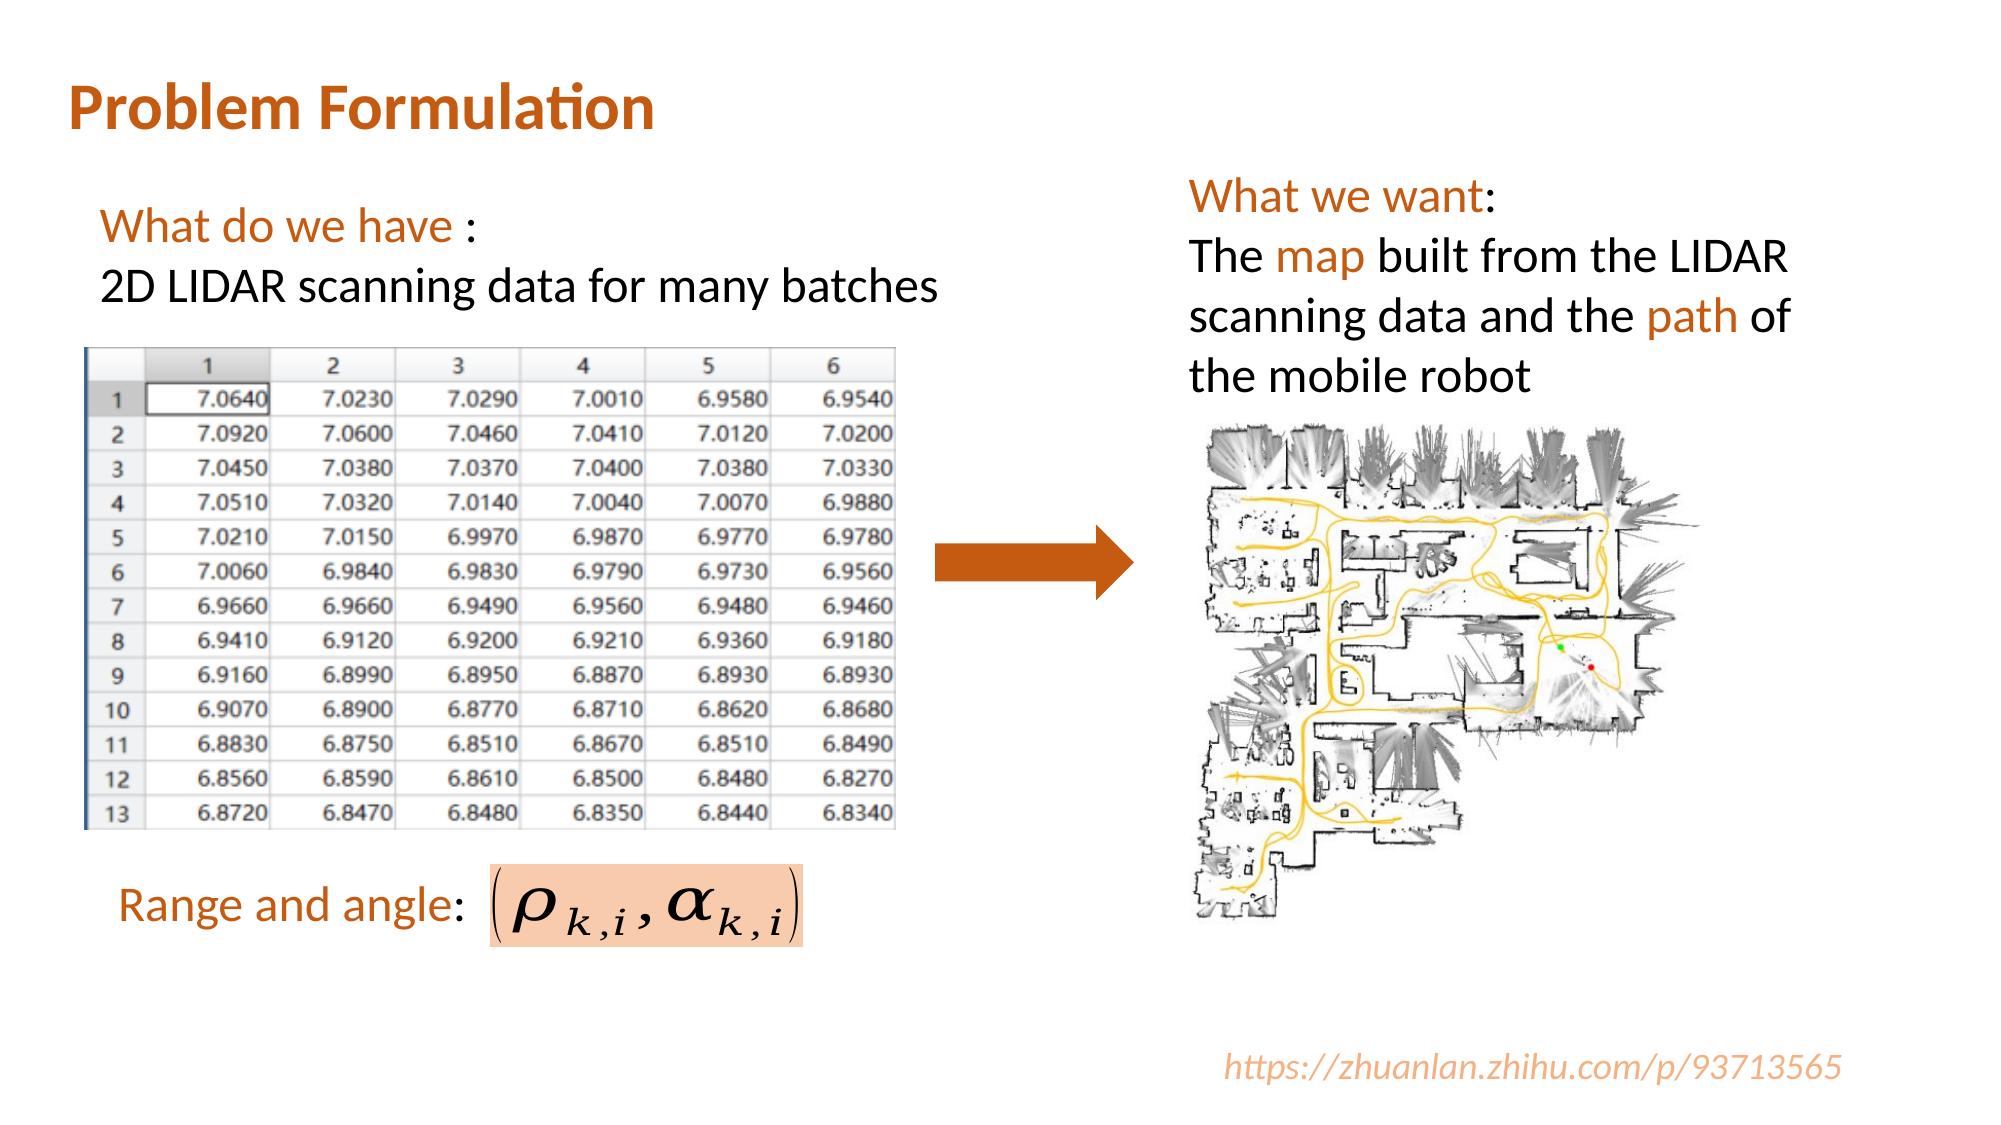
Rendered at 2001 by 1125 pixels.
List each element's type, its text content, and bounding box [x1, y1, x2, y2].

text_box Range and angle: [103, 863, 837, 939]
text_box What do we have : 2D LIDAR scanning data for many batches [84, 185, 1000, 321]
picture [1173, 415, 1723, 930]
text_box [933, 522, 1136, 603]
picture [84, 347, 896, 830]
text_box What we want: The map built from the LIDAR scanning data and the path of the mobile robot [1173, 154, 1849, 410]
text_box Problem Formulation [54, 55, 1434, 151]
text_box https://zhuanlan.zhihu.com/p/93713565 [1208, 1034, 1858, 1095]
